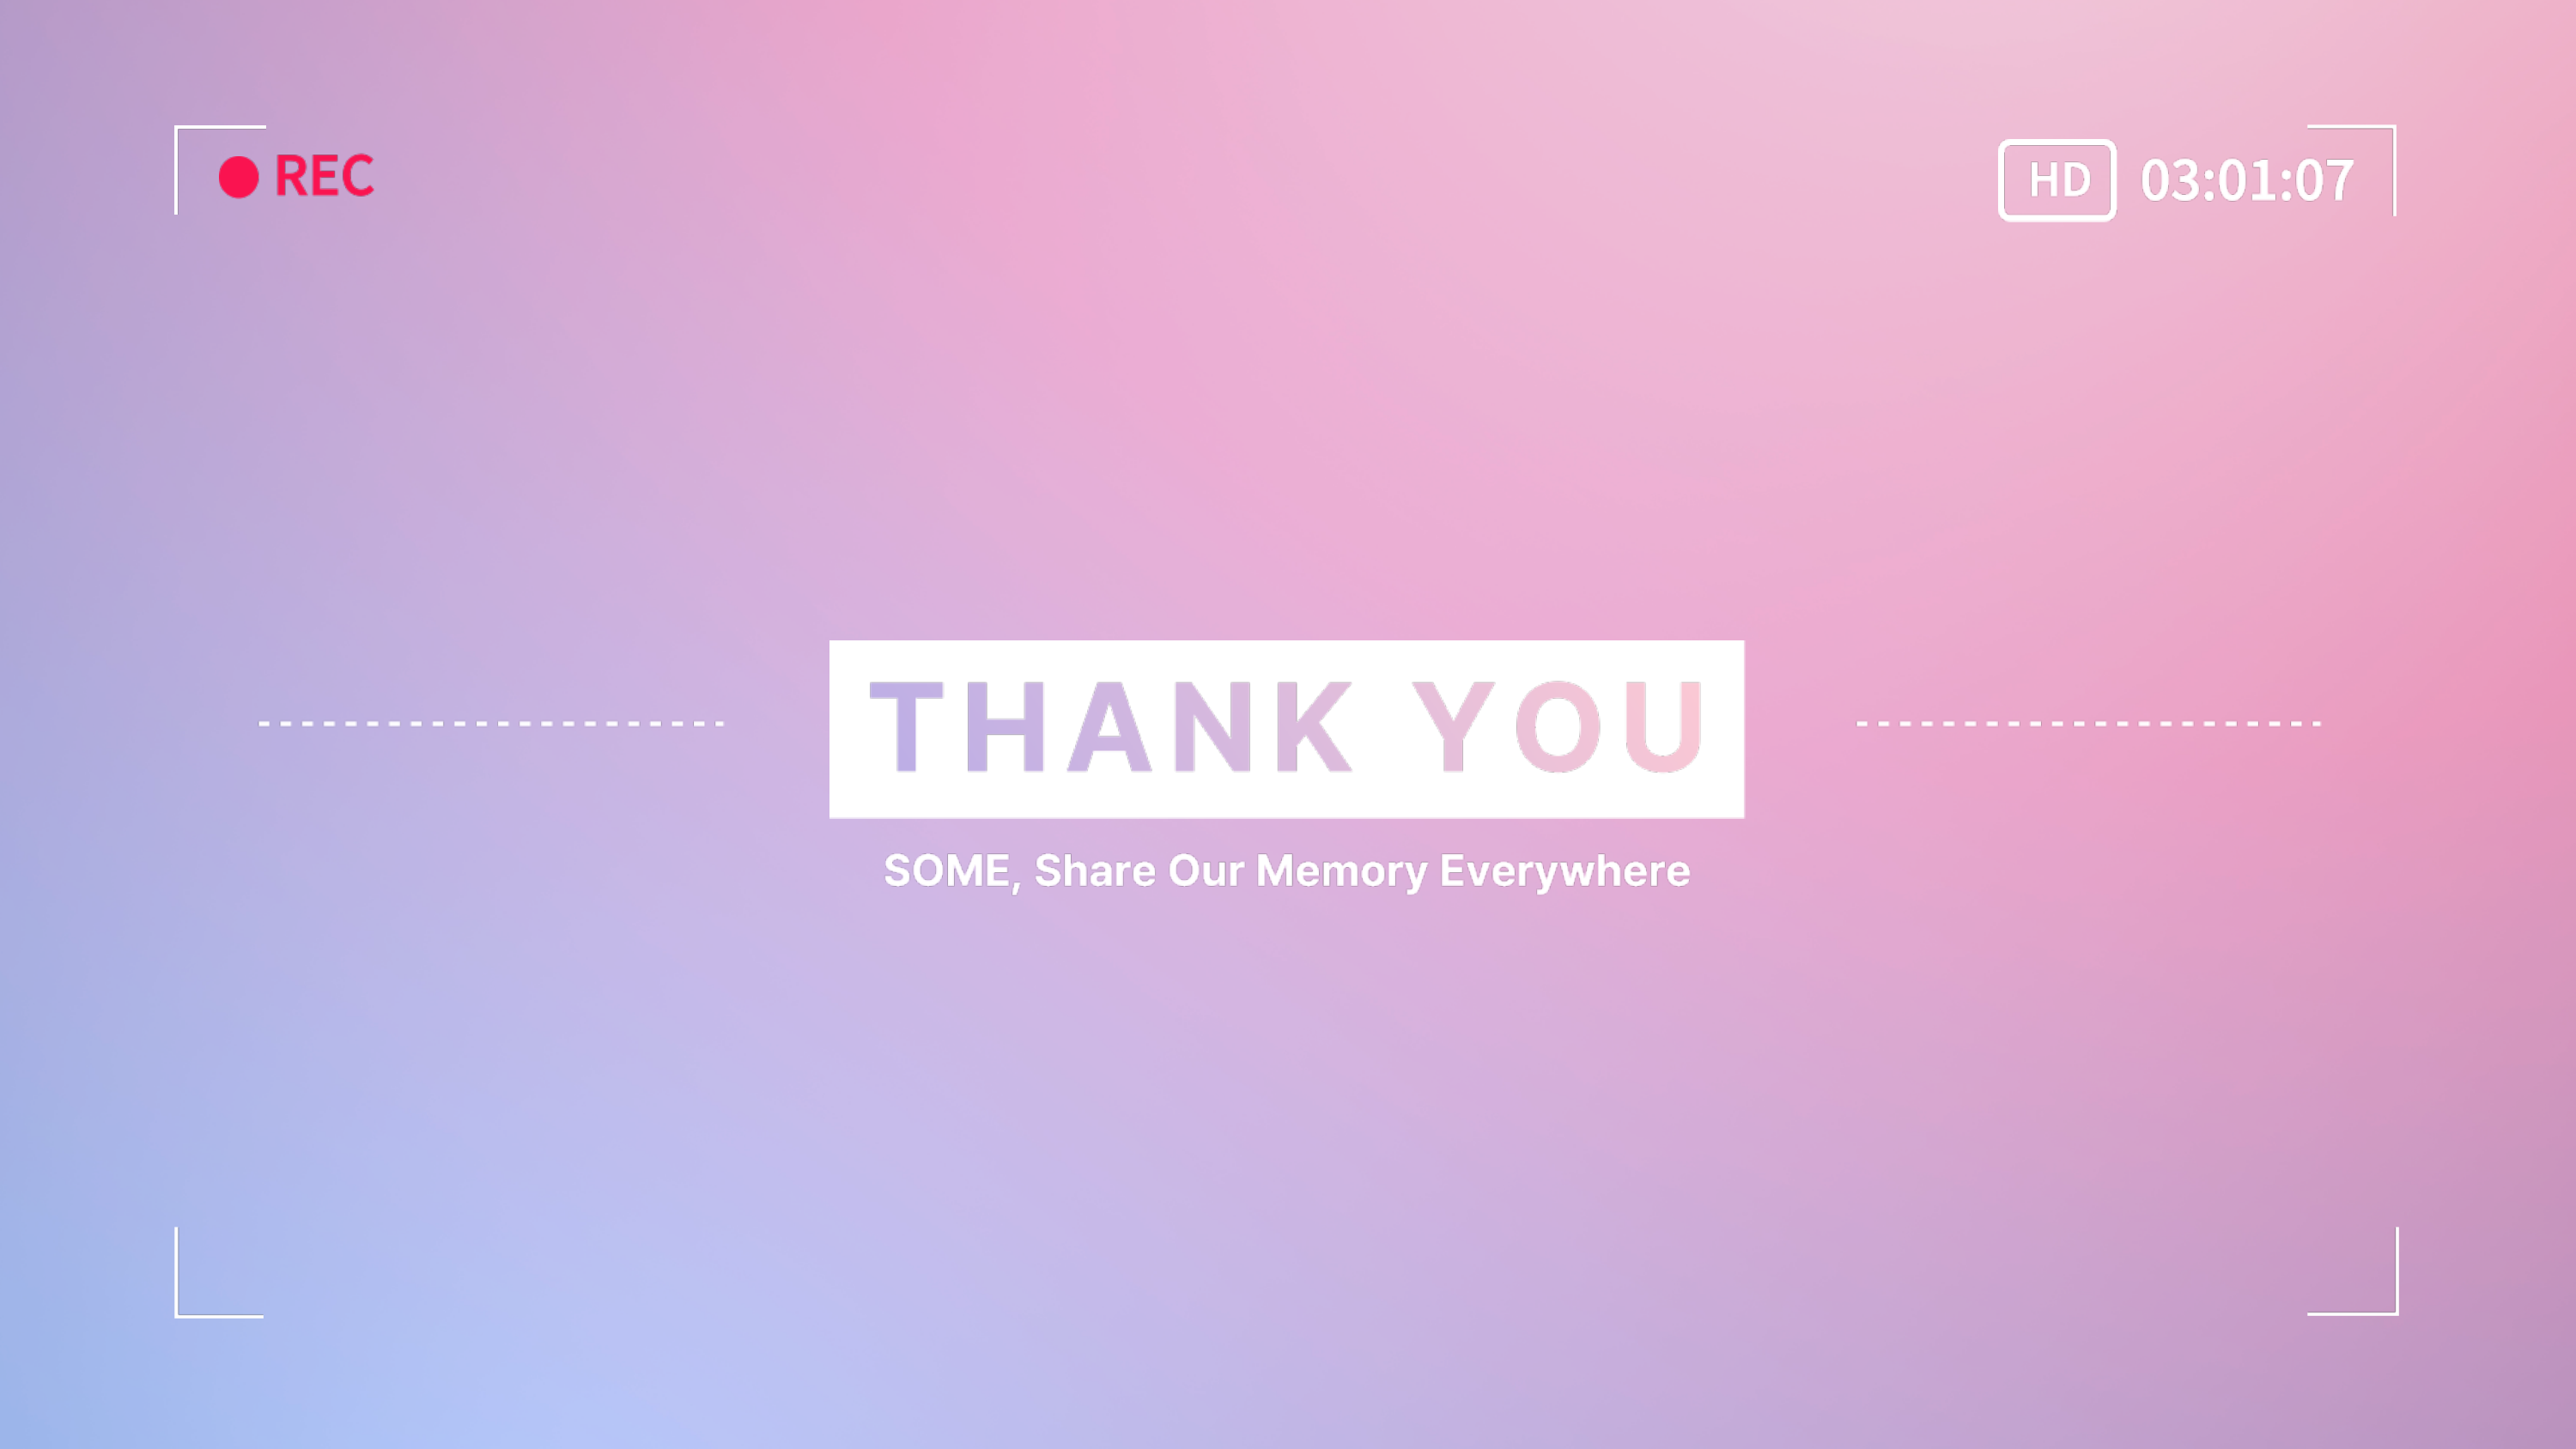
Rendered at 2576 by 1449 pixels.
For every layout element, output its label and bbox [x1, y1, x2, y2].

picture [0, 0, 2576, 1449]
text_box [1998, 139, 2119, 222]
